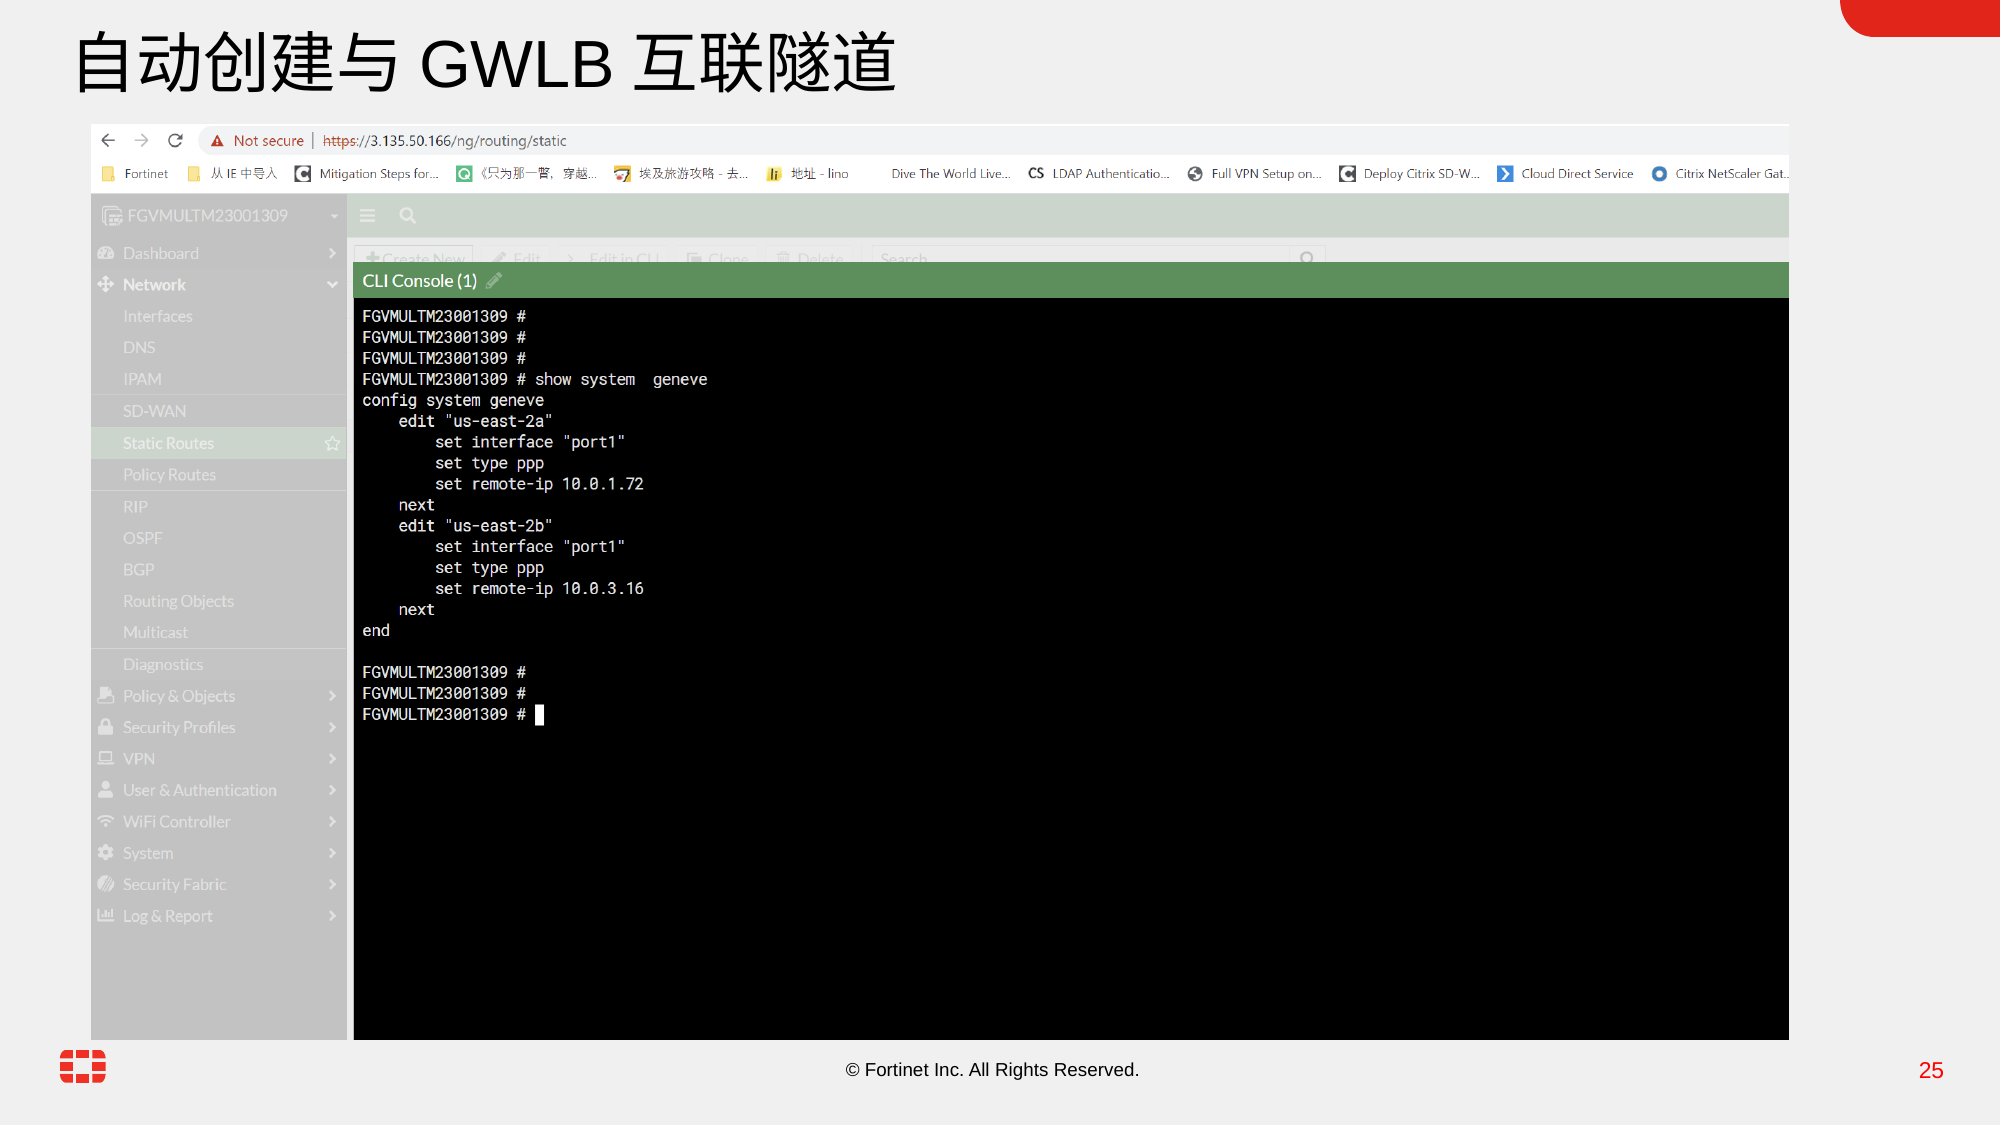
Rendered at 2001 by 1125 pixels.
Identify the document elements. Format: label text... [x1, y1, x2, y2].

text_box 自动创建与GWLB互联隧道 [54, 22, 914, 110]
picture [91, 124, 1789, 1040]
